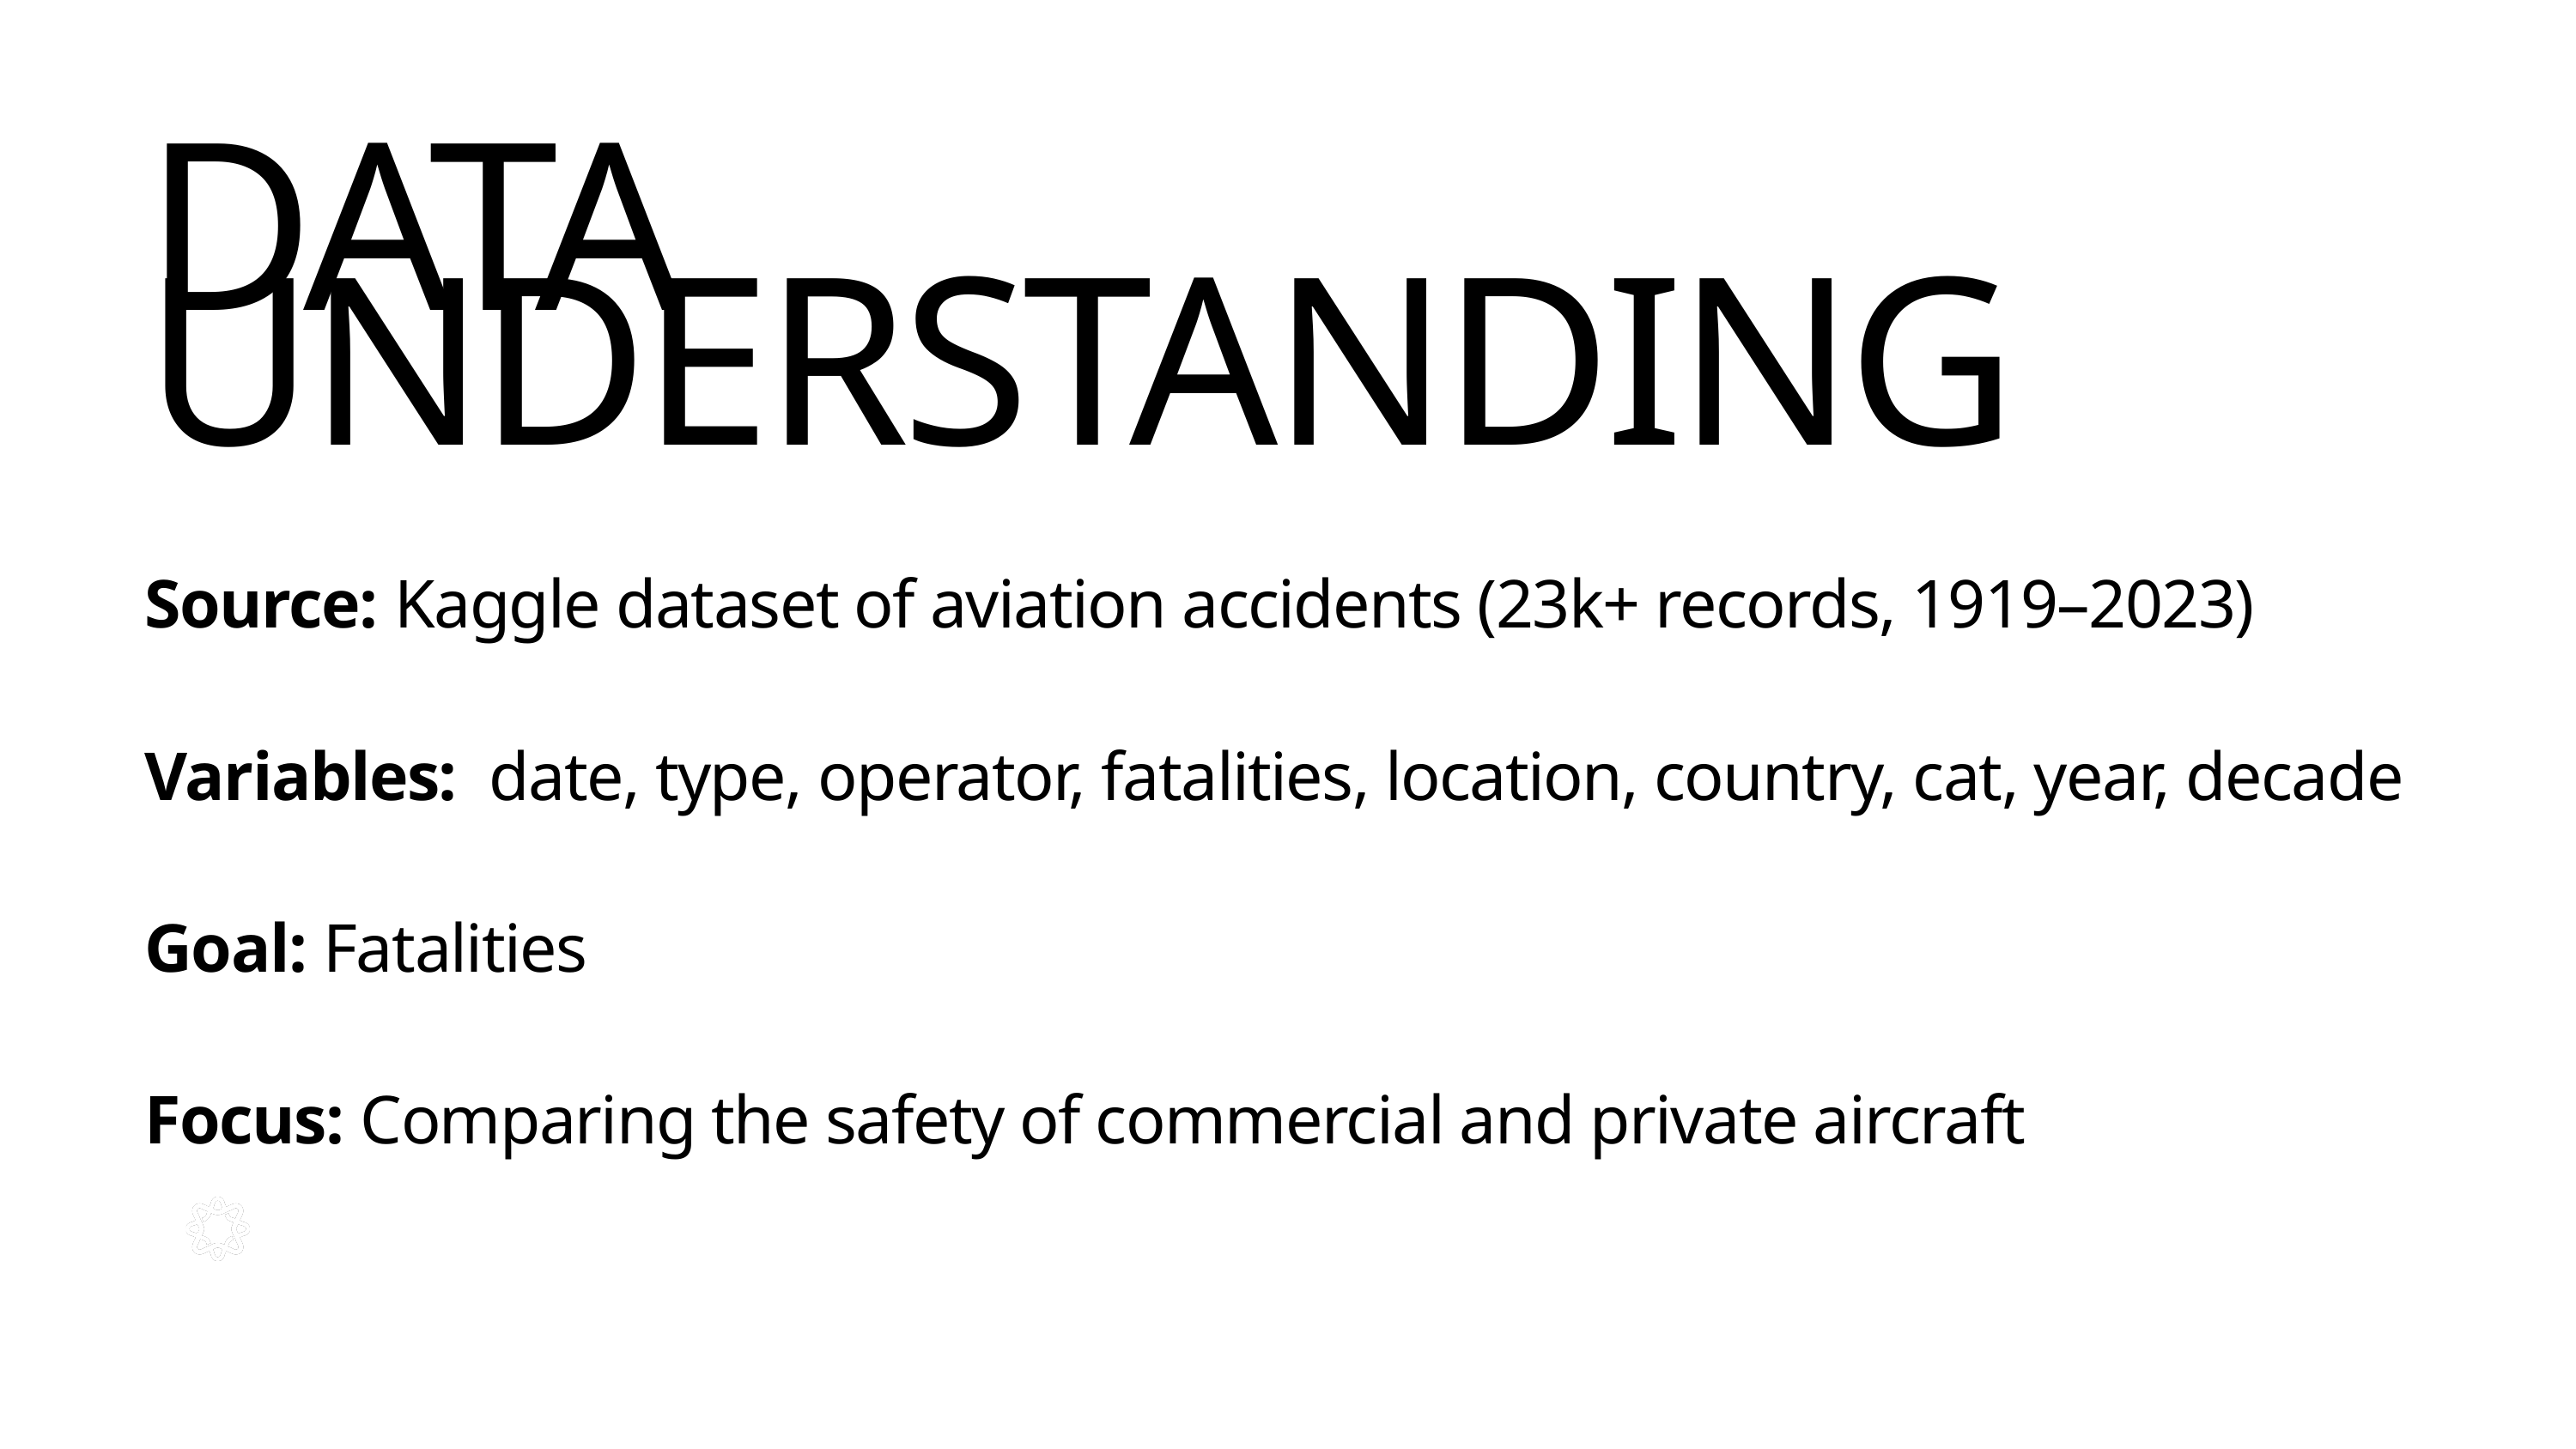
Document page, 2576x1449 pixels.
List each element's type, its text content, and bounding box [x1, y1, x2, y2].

text_box Source: Kaggle dataset of aviation accidents (23k+ records, 1919–2023) Variables: date, type, operator, fatalities, location, country, cat, year, decade Goal: Fatalities Focus: Comparing the safety of commercial and private aircraft [144, 555, 2503, 1157]
text_box [185, 1197, 250, 1261]
text_box DATA UNDERSTANDING [144, 221, 2503, 493]
